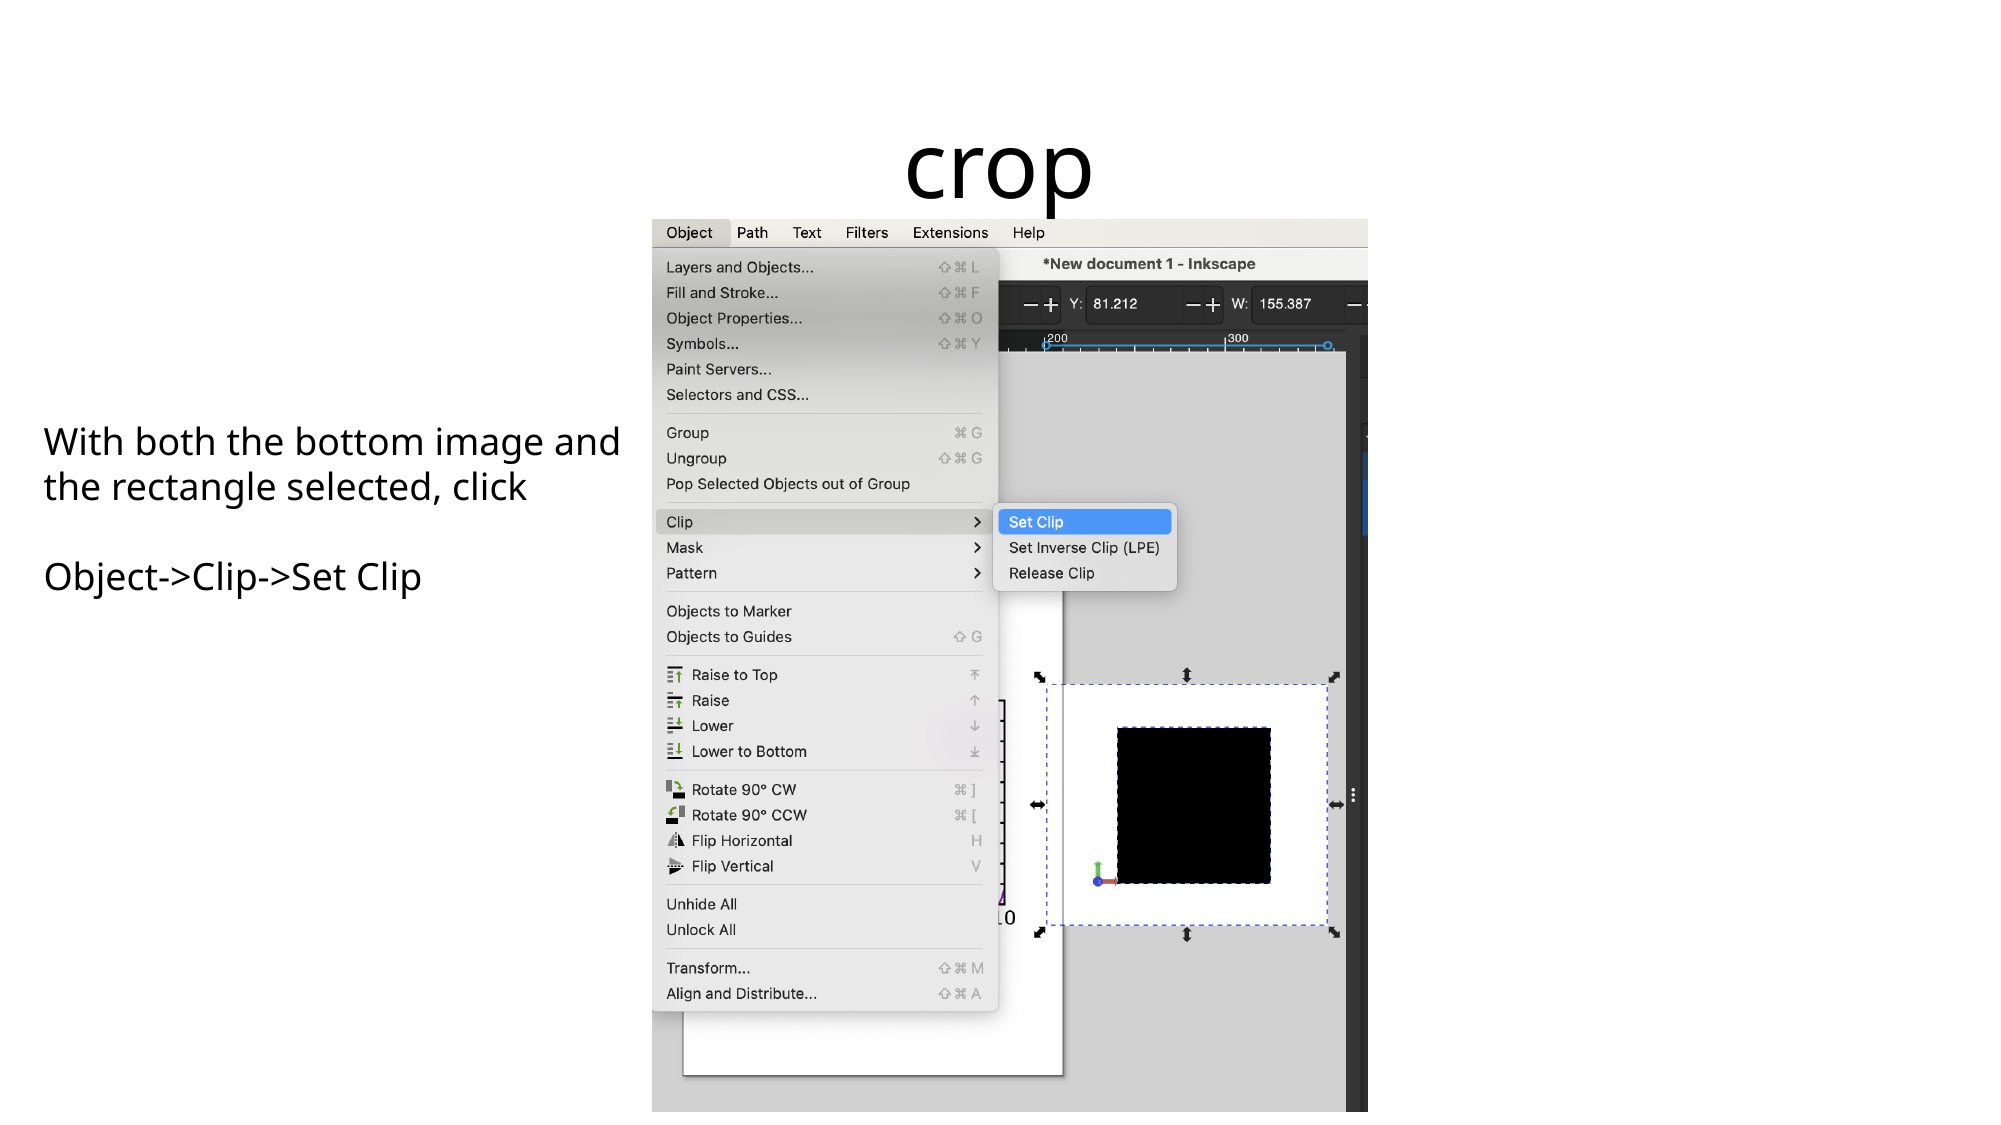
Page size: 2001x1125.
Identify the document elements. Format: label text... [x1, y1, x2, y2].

text_box With both the bottom image and the rectangle selected, click Object->Clip->Set Clip [28, 410, 651, 606]
title crop [137, 59, 1863, 278]
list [651, 218, 1368, 1112]
